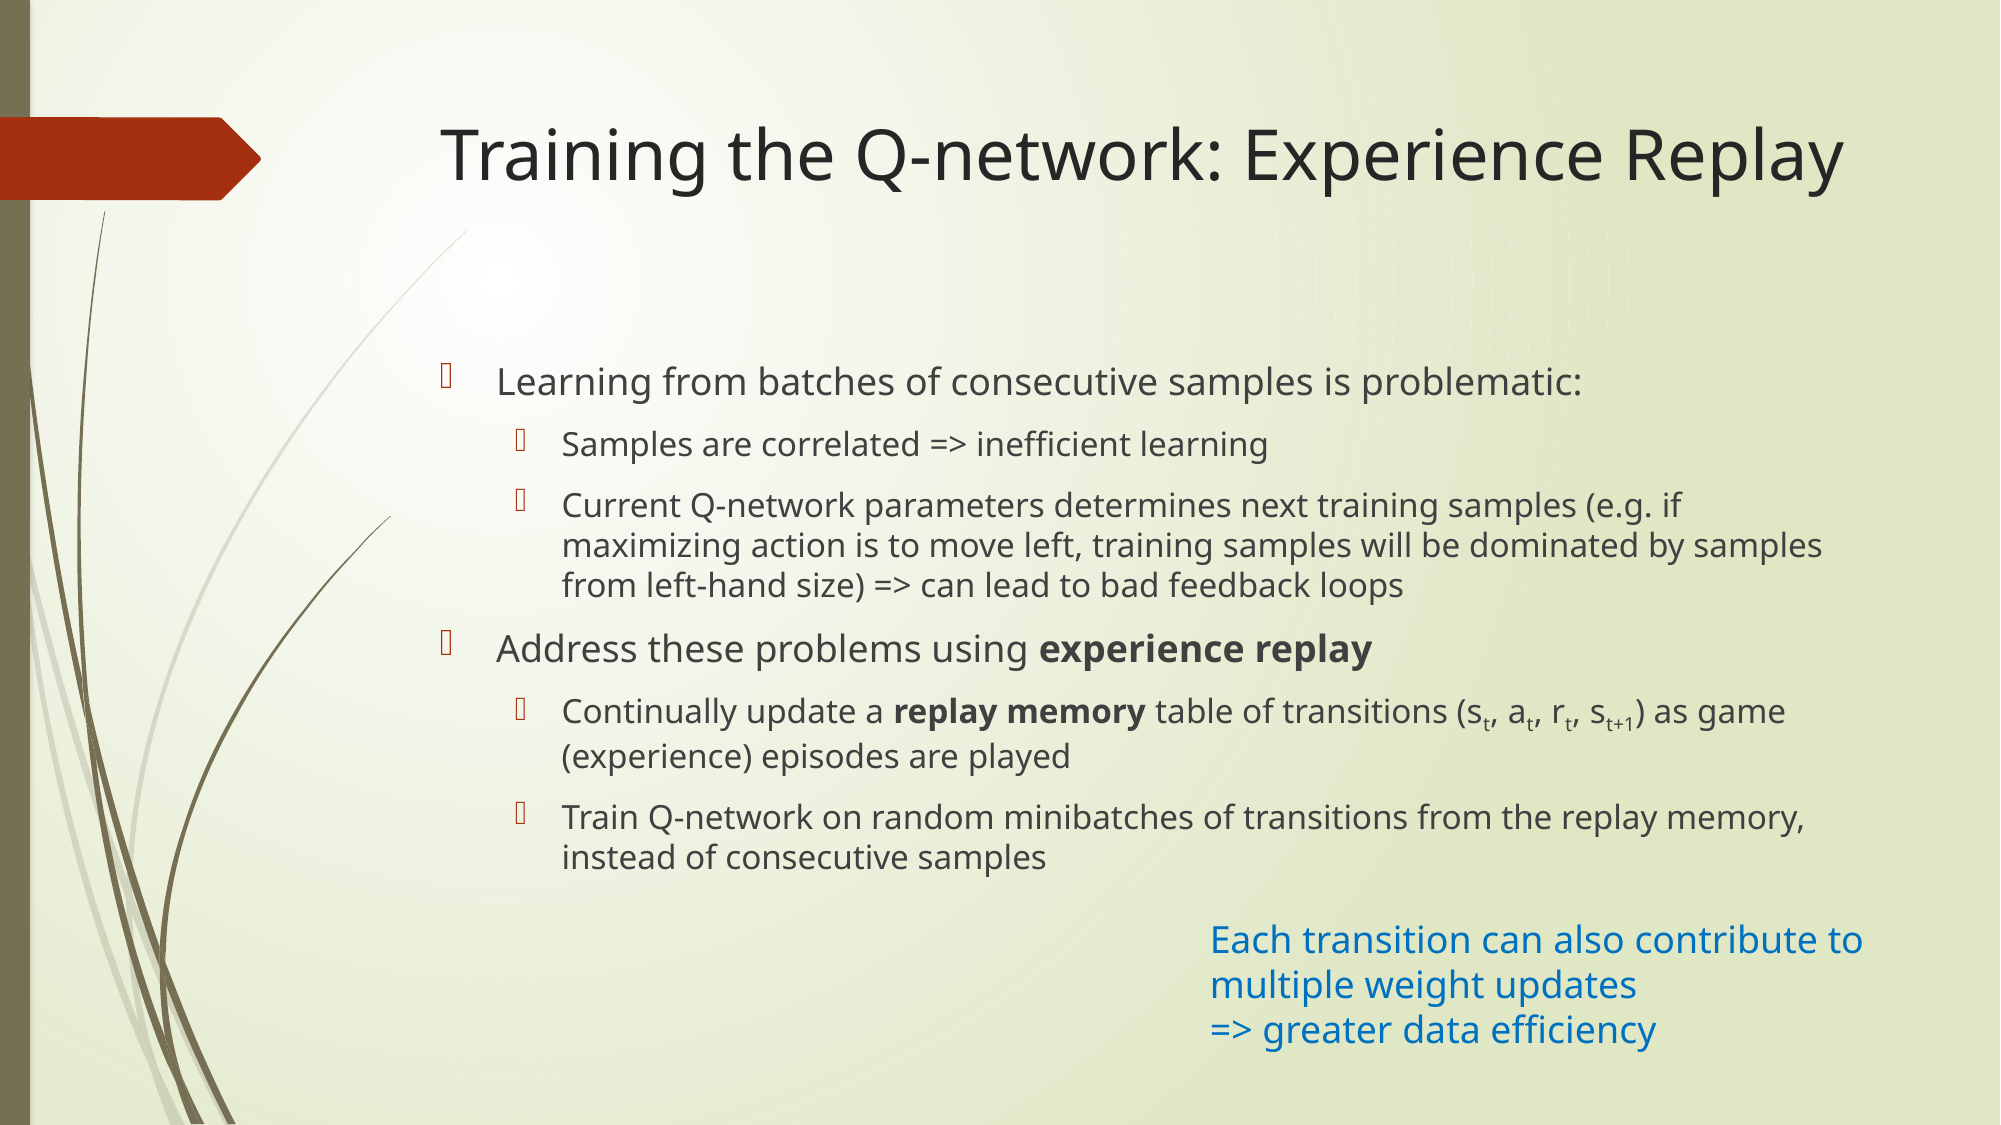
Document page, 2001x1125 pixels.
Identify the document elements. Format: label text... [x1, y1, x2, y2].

text_box Each transition can also contribute to multiple weight updates => greater data efficiency [1194, 908, 1888, 1104]
list Learning from batches of consecutive samples is problematic: Samples are correlated => inefficient learning Current Q-network parameters determines next training samples (e.g. if maximizing action is to move left, training samples will be dominated by samples from left-hand size) => can lead to bad feedback loops Address these problems using experience replay Continually update a replay memory table of transitions (st, at, rt, st+1) as game (experience) episodes are played Train Q-network on random minibatches of transitions from the replay memory, instead of consecutive samples [424, 350, 1888, 970]
title Training the Q-network: Experience Replay [425, 102, 1888, 313]
